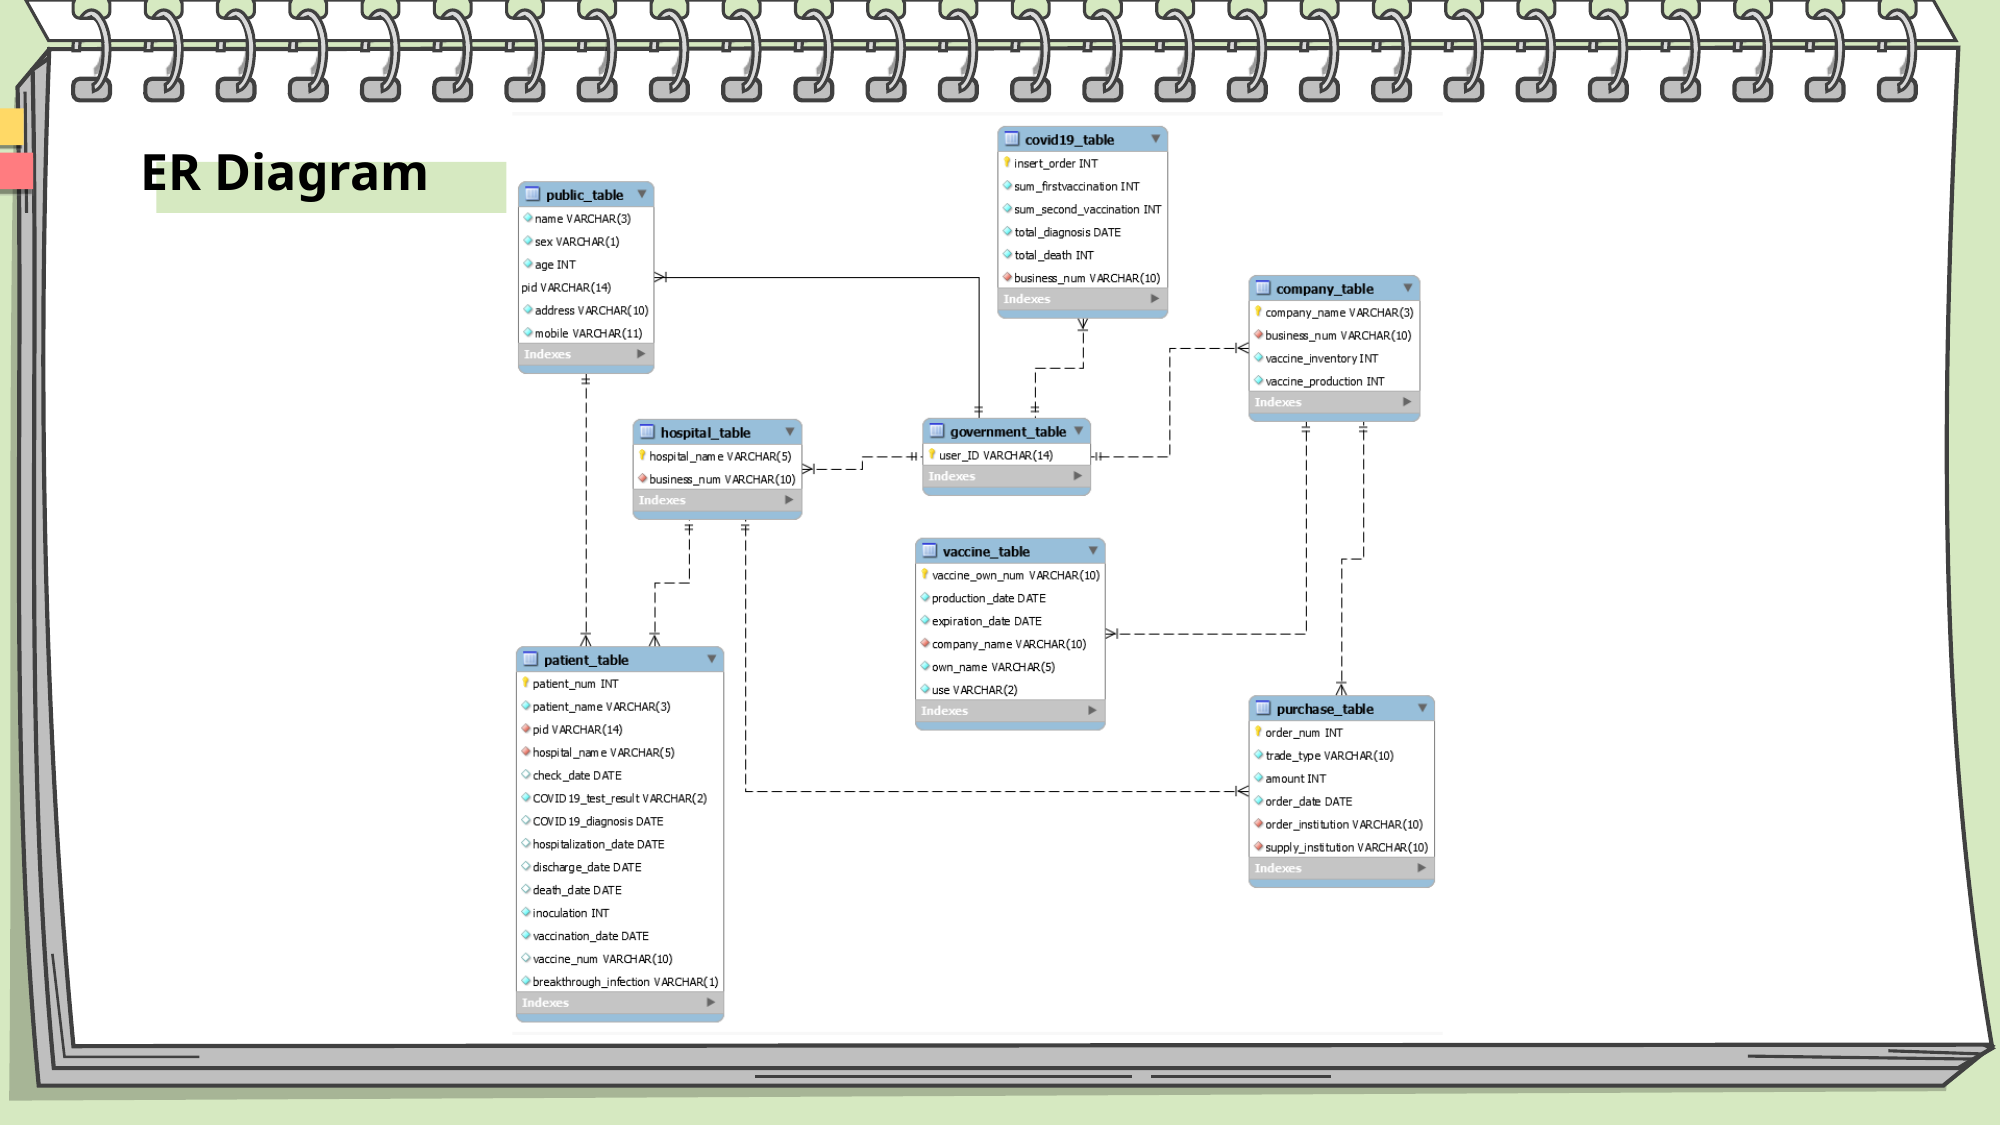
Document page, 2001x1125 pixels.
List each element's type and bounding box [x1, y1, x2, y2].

text_box [0, 0, 1992, 1101]
picture [512, 112, 1443, 1035]
